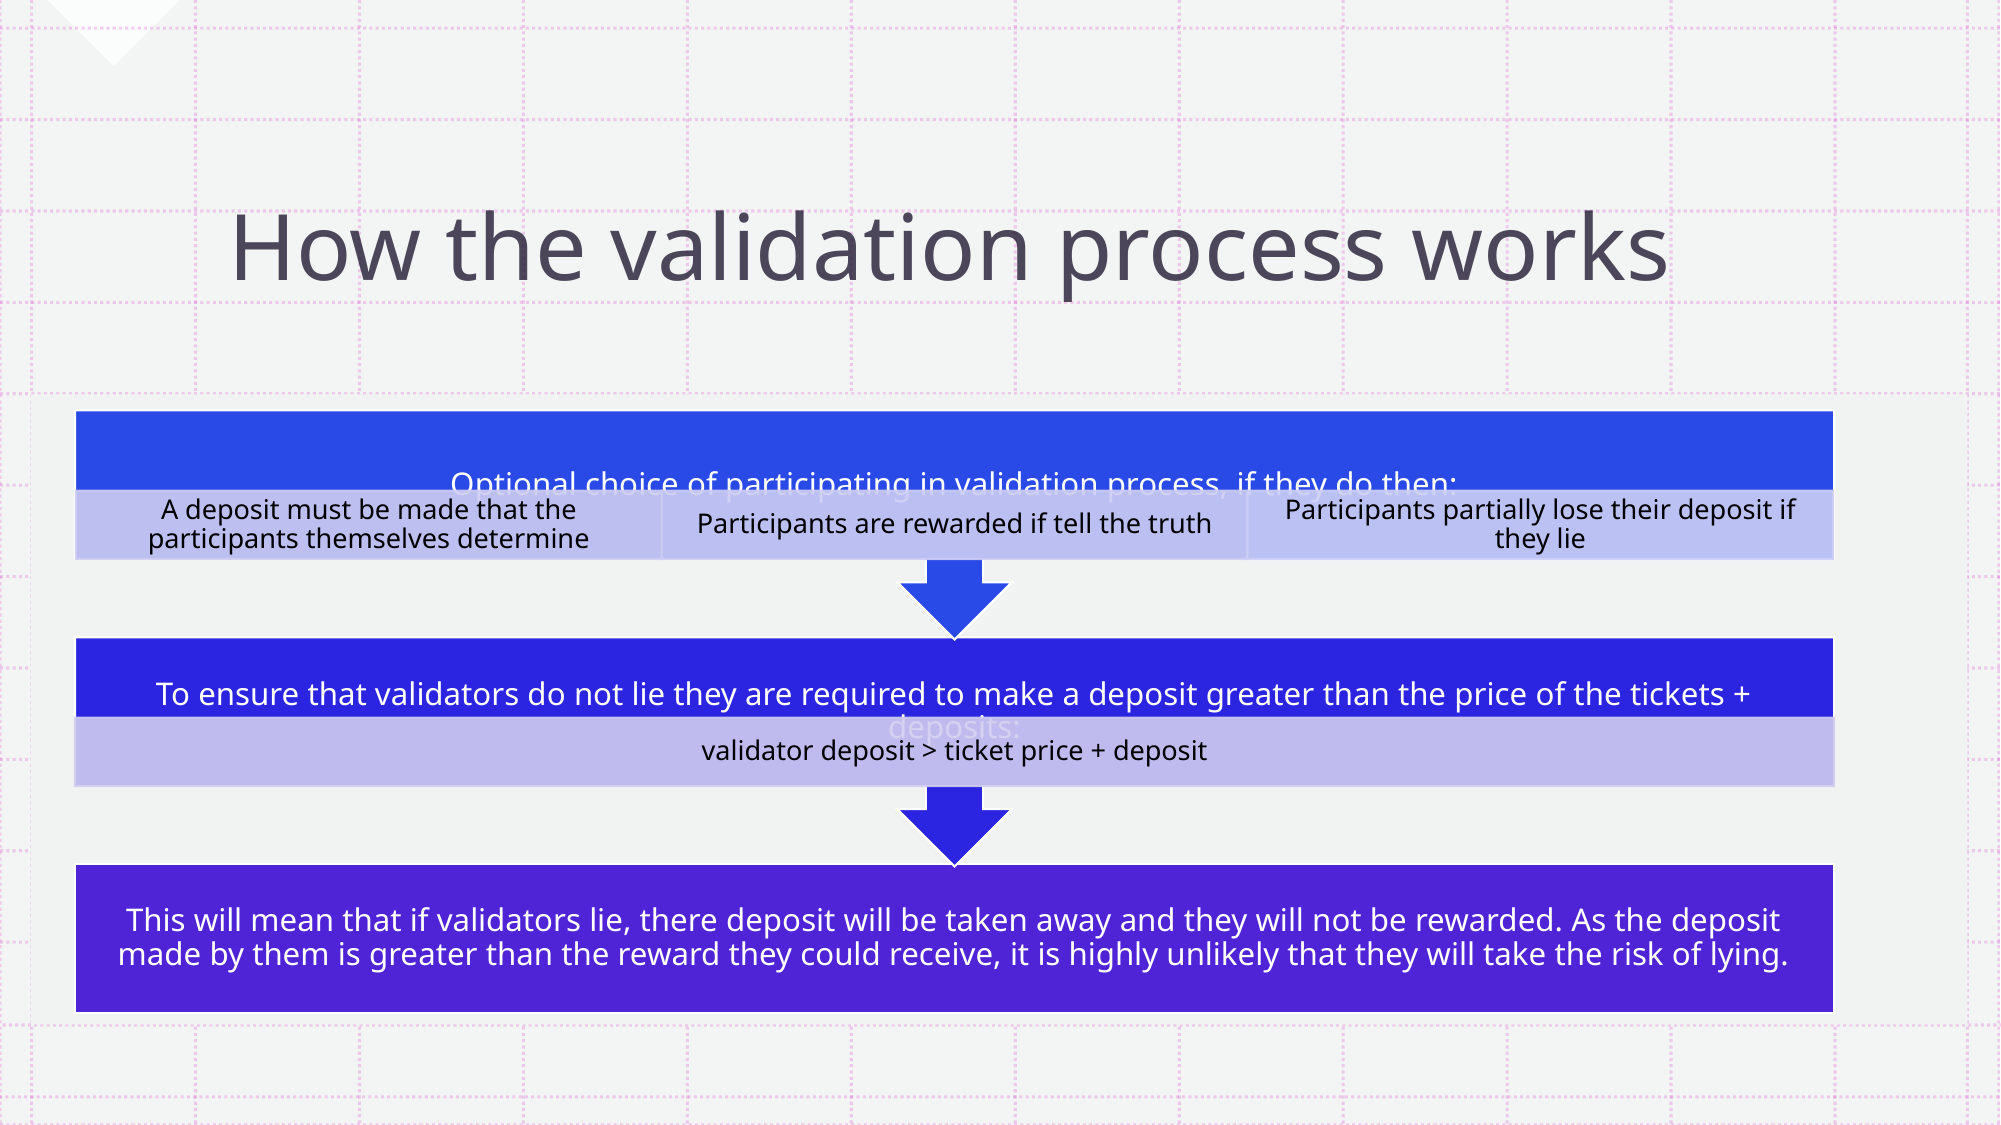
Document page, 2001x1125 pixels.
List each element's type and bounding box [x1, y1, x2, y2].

text_box [0, 0, 2000, 1125]
text_box [74, 410, 1835, 1014]
